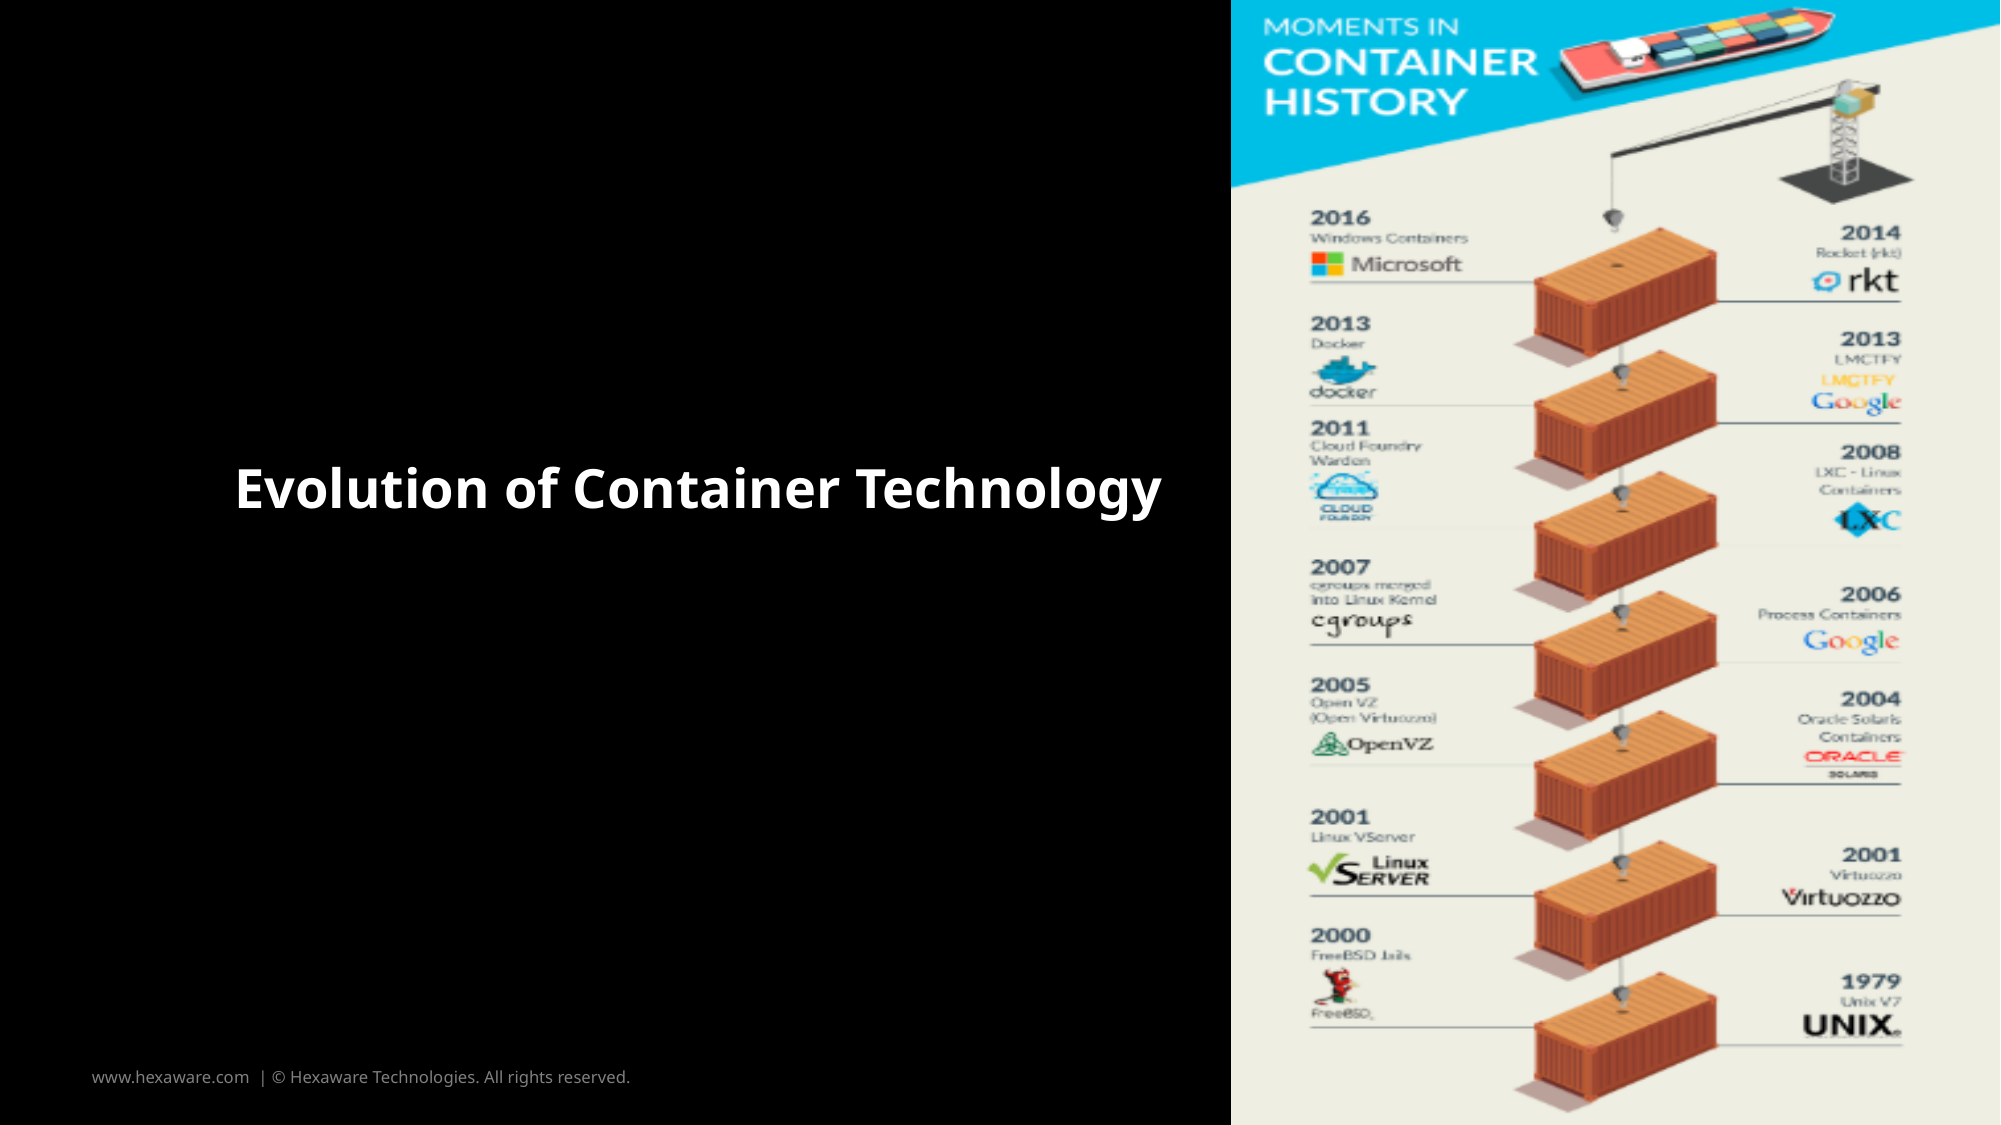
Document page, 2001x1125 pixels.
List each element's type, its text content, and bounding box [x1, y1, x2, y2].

title Evolution of Container Technology [26, 453, 1231, 528]
picture [1231, 0, 2000, 1125]
